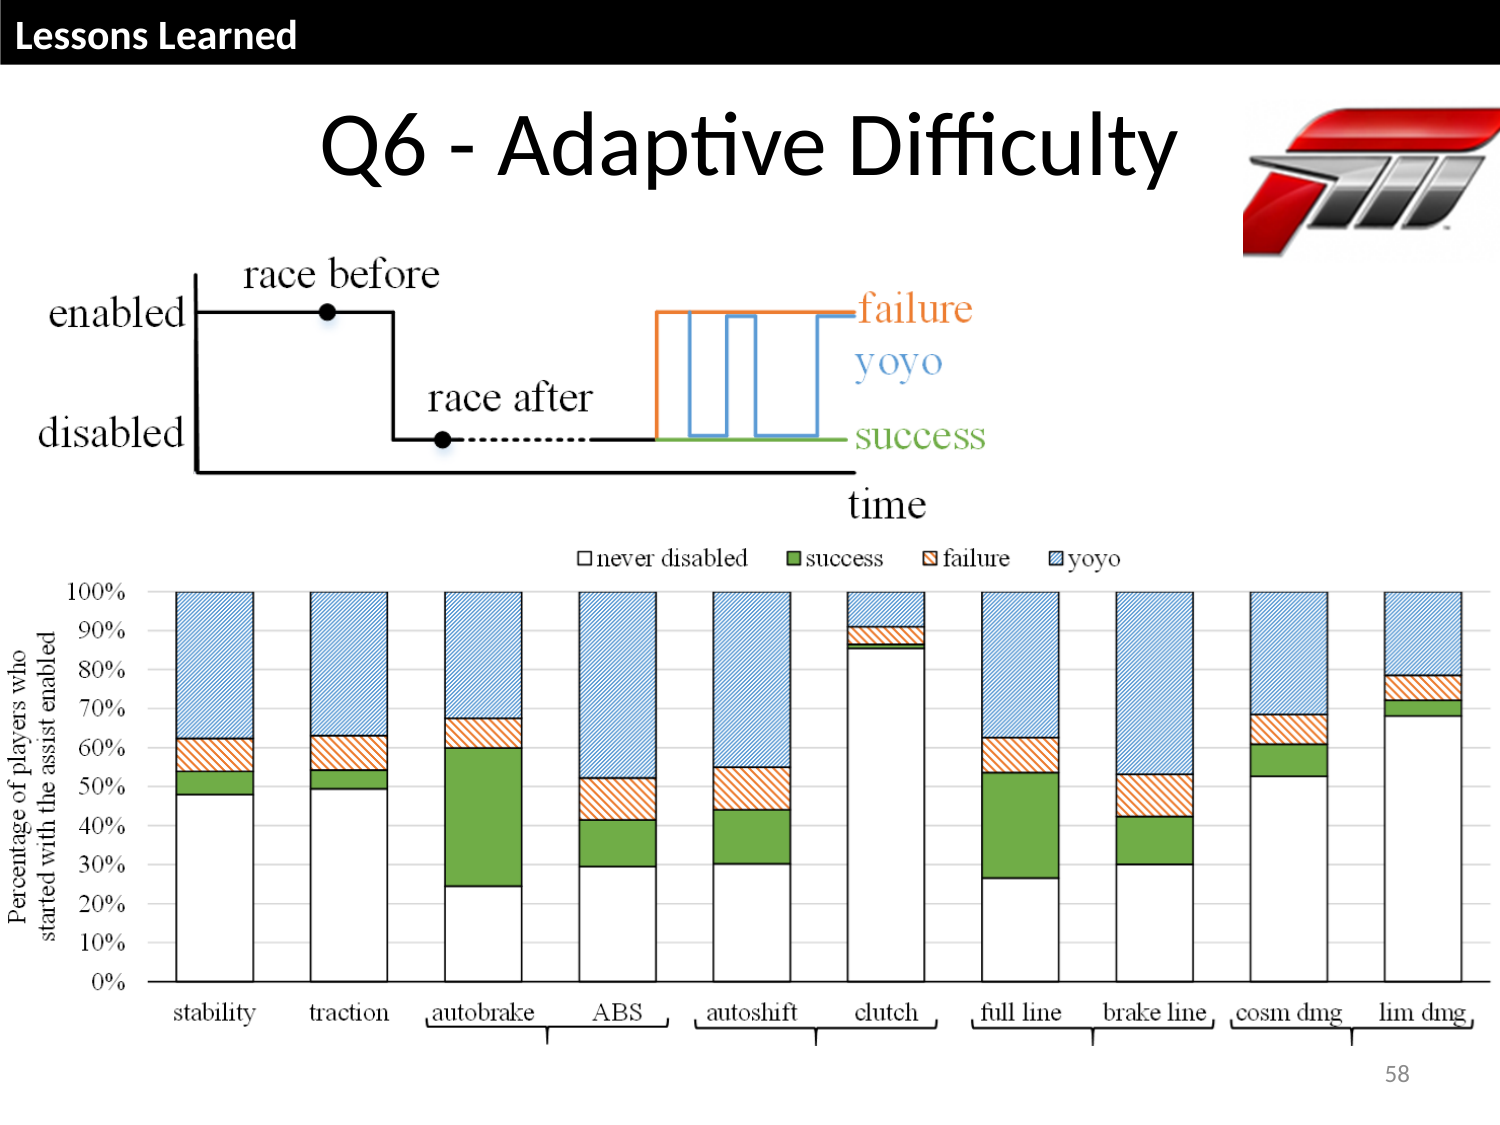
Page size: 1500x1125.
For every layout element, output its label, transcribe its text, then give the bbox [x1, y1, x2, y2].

picture [1243, 99, 1500, 263]
text_box Lessons Learned [0, 0, 1500, 65]
slide_number 58 [1074, 1059, 1425, 1103]
picture [0, 234, 1500, 1051]
title Q6 - Adaptive Difficulty [75, 65, 1425, 233]
